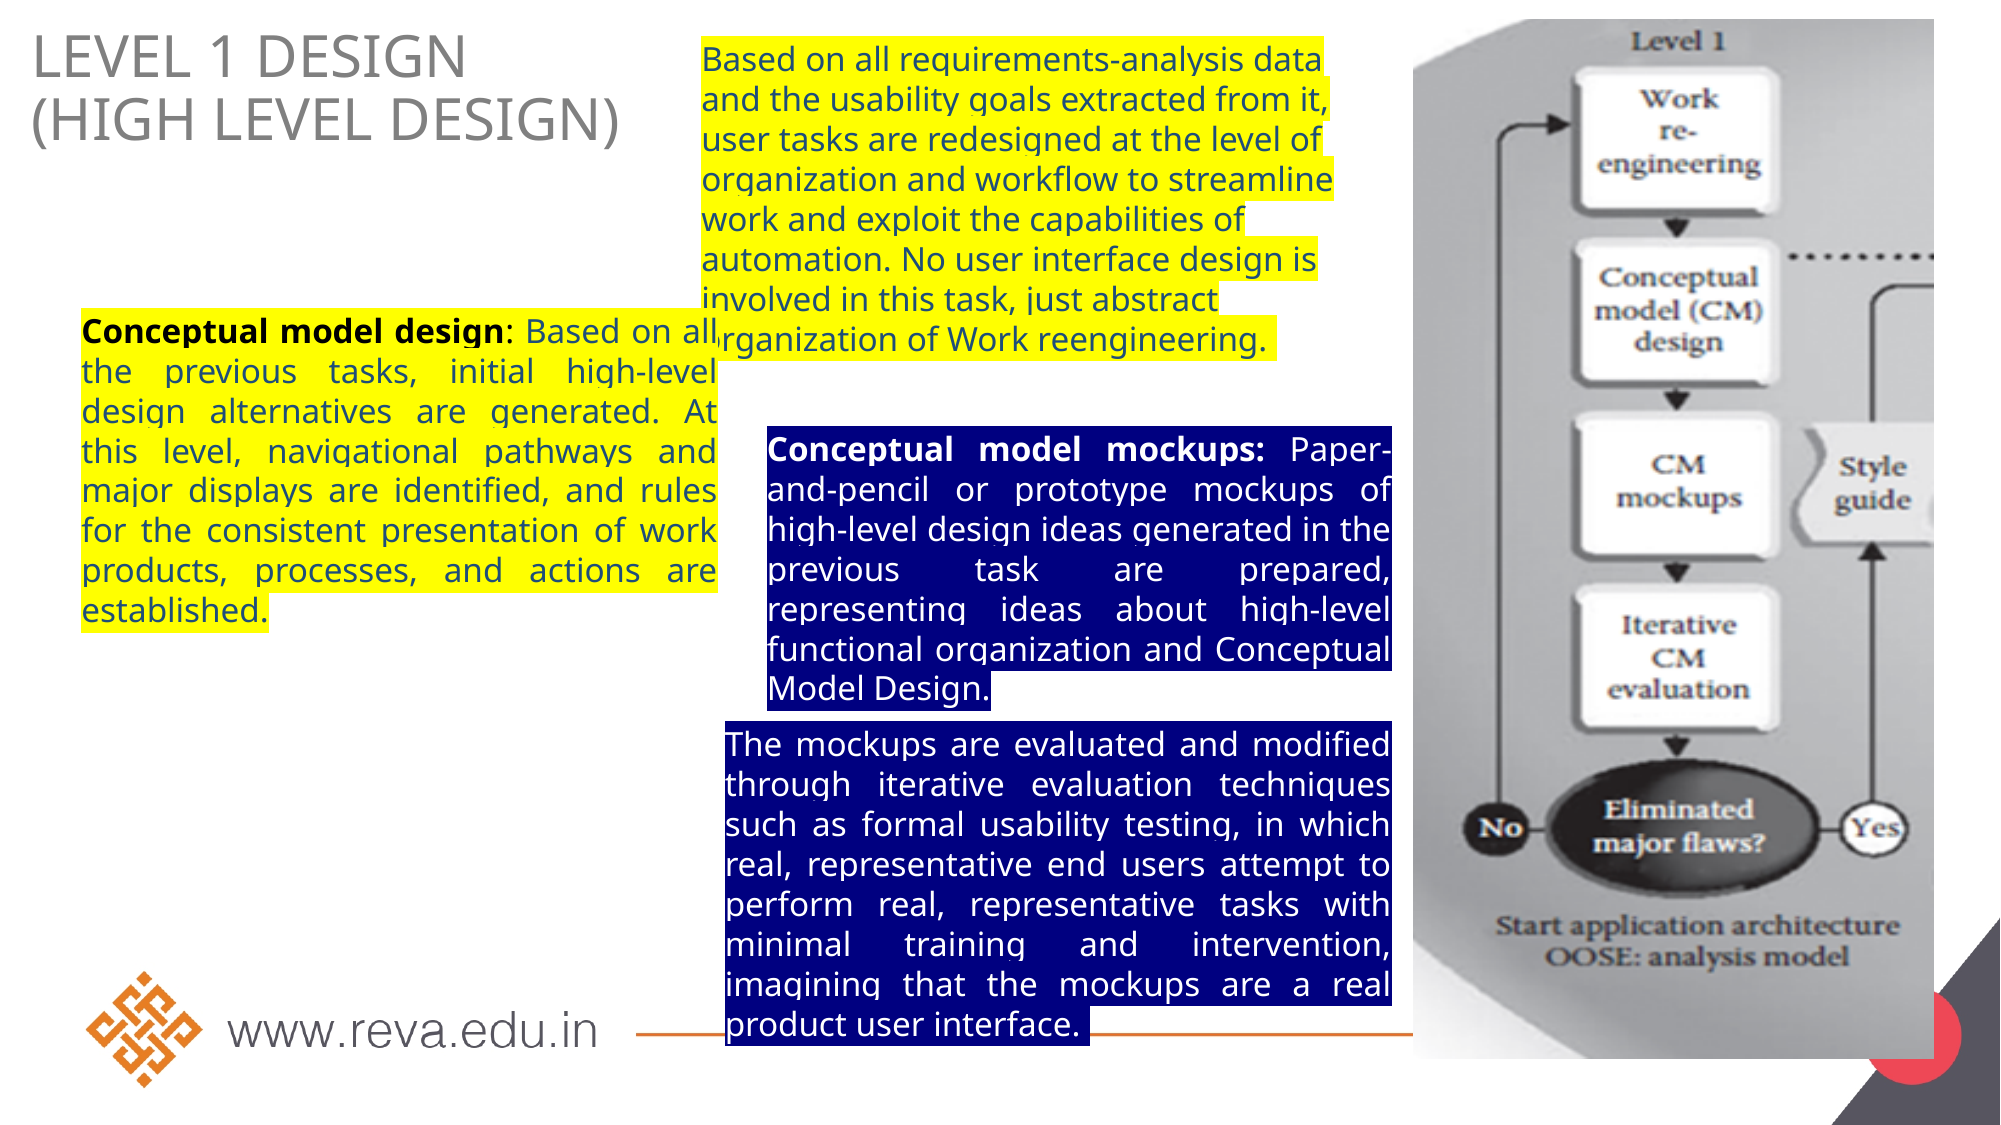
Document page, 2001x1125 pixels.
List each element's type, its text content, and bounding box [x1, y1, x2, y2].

text_box Based on all requirements-analysis data and the usability goals extracted from it, user tasks are redesigned at the level of organization and workflow to streamline work and exploit the capabilities of automation. No user interface design is involved in this task, just abstract organization of Work reengineering. [686, 30, 1407, 365]
picture [0, 0, 2000, 1125]
title Level 1 Design (High level Design) [16, 3, 753, 115]
text_box Conceptual model mockups: Paper-and-pencil or prototype mockups of high-level design ideas generated in the previous task are prepared, representing ideas about high-level functional organization and Conceptual Model Design. [752, 420, 1407, 715]
text_box The mockups are evaluated and modified through iterative evaluation techniques such as formal usability testing, in which real, representative end users attempt to perform real, representative tasks with minimal training and intervention, imagining that the mockups are a real product user interface. [710, 715, 1407, 1051]
text_box Conceptual model design: Based on all the previous tasks, initial high-level design alternatives are generated. At this level, navigational pathways and major displays are identified, and rules for the consistent presentation of work products, processes, and actions are established. [66, 302, 734, 637]
